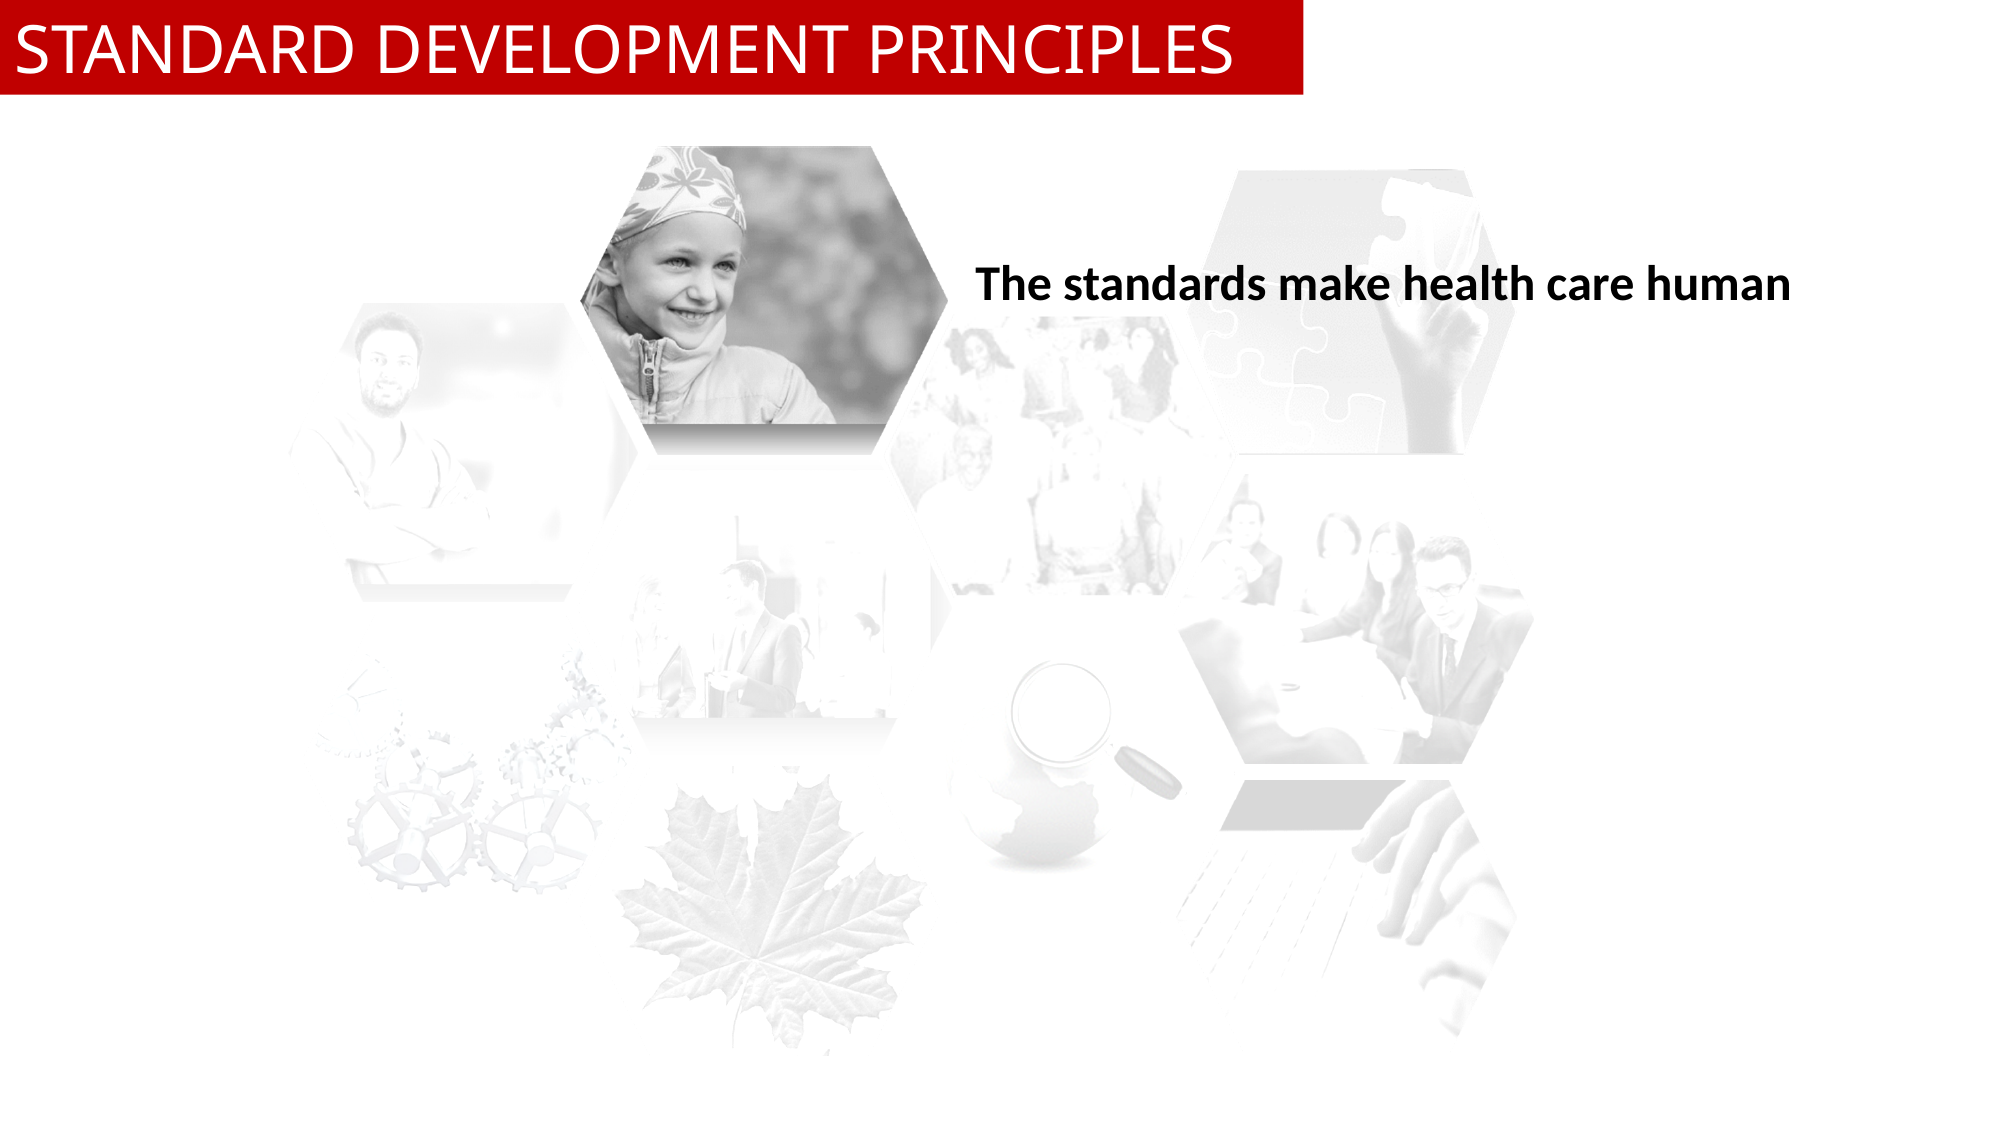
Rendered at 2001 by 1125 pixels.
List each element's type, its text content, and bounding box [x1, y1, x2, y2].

text_box STANDARD DEVELOPMENT PRINCIPLES [0, 0, 1304, 95]
text_box The standards make health care human [1517, 242, 1872, 318]
text_box The standards make health care human [960, 242, 1185, 314]
picture [288, 146, 1534, 1056]
